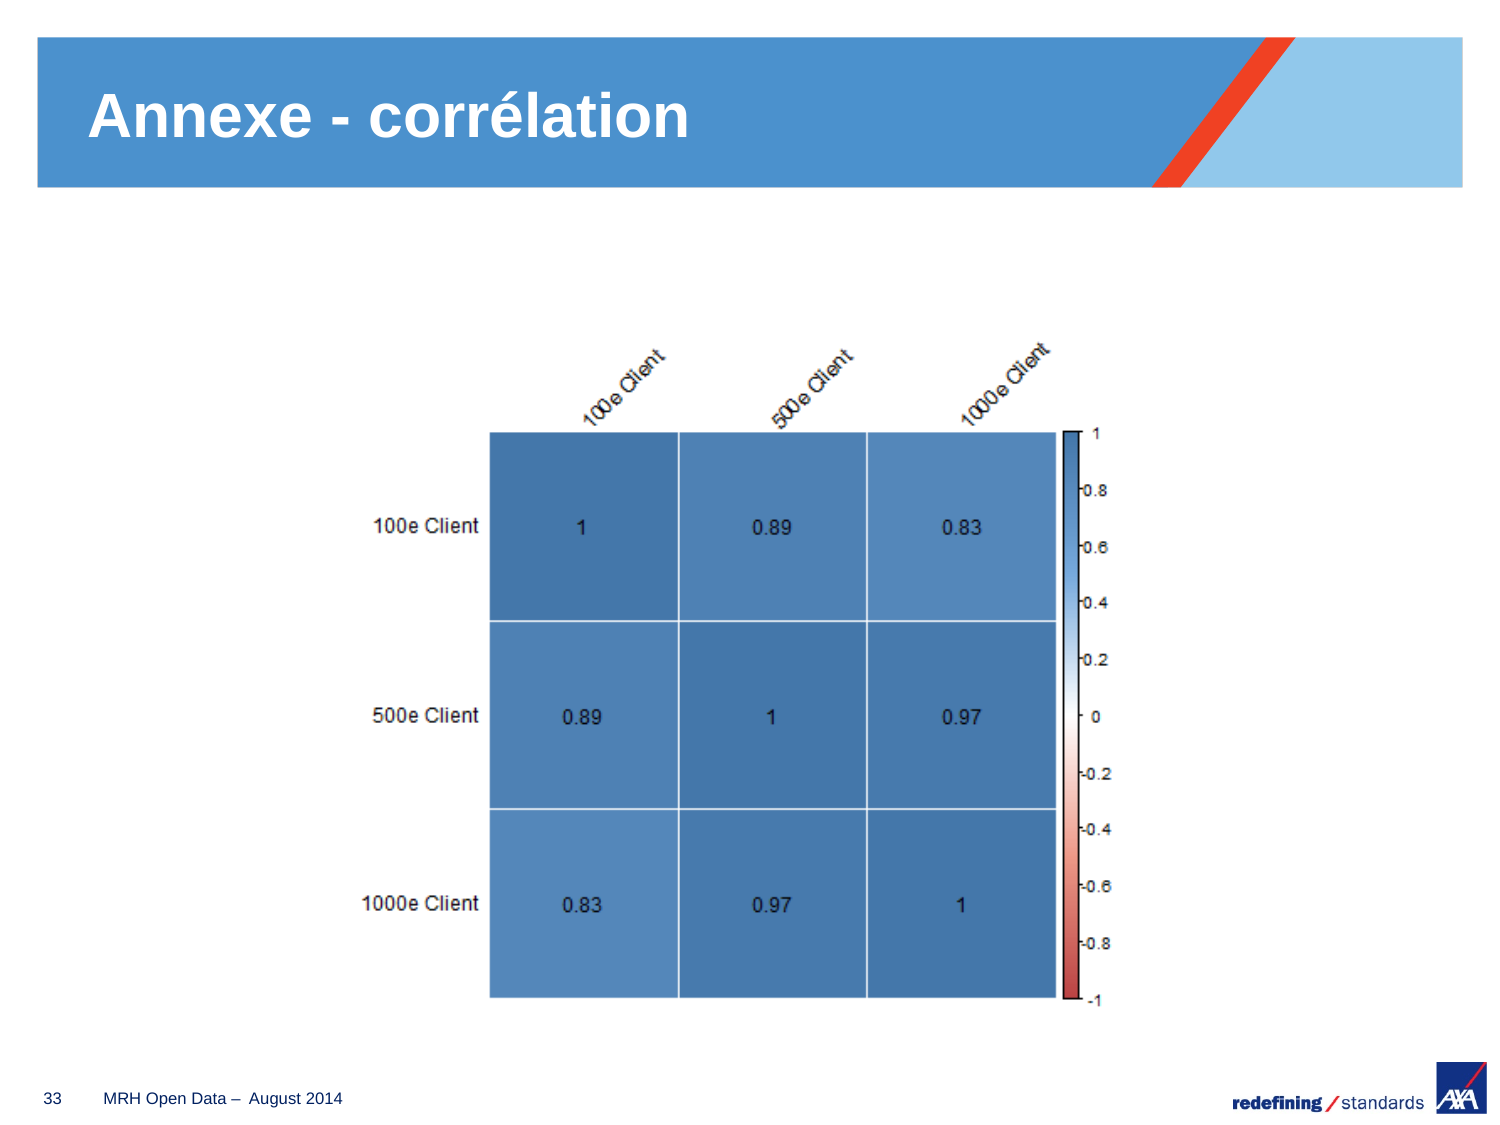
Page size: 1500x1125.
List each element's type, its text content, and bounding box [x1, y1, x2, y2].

picture [277, 207, 1142, 1072]
title Annexe - corrélation [87, 37, 1226, 188]
slide_number 33 [37, 1080, 88, 1116]
picture [1233, 1062, 1487, 1114]
footer MRH Open Data – August 2014 [88, 1080, 562, 1116]
